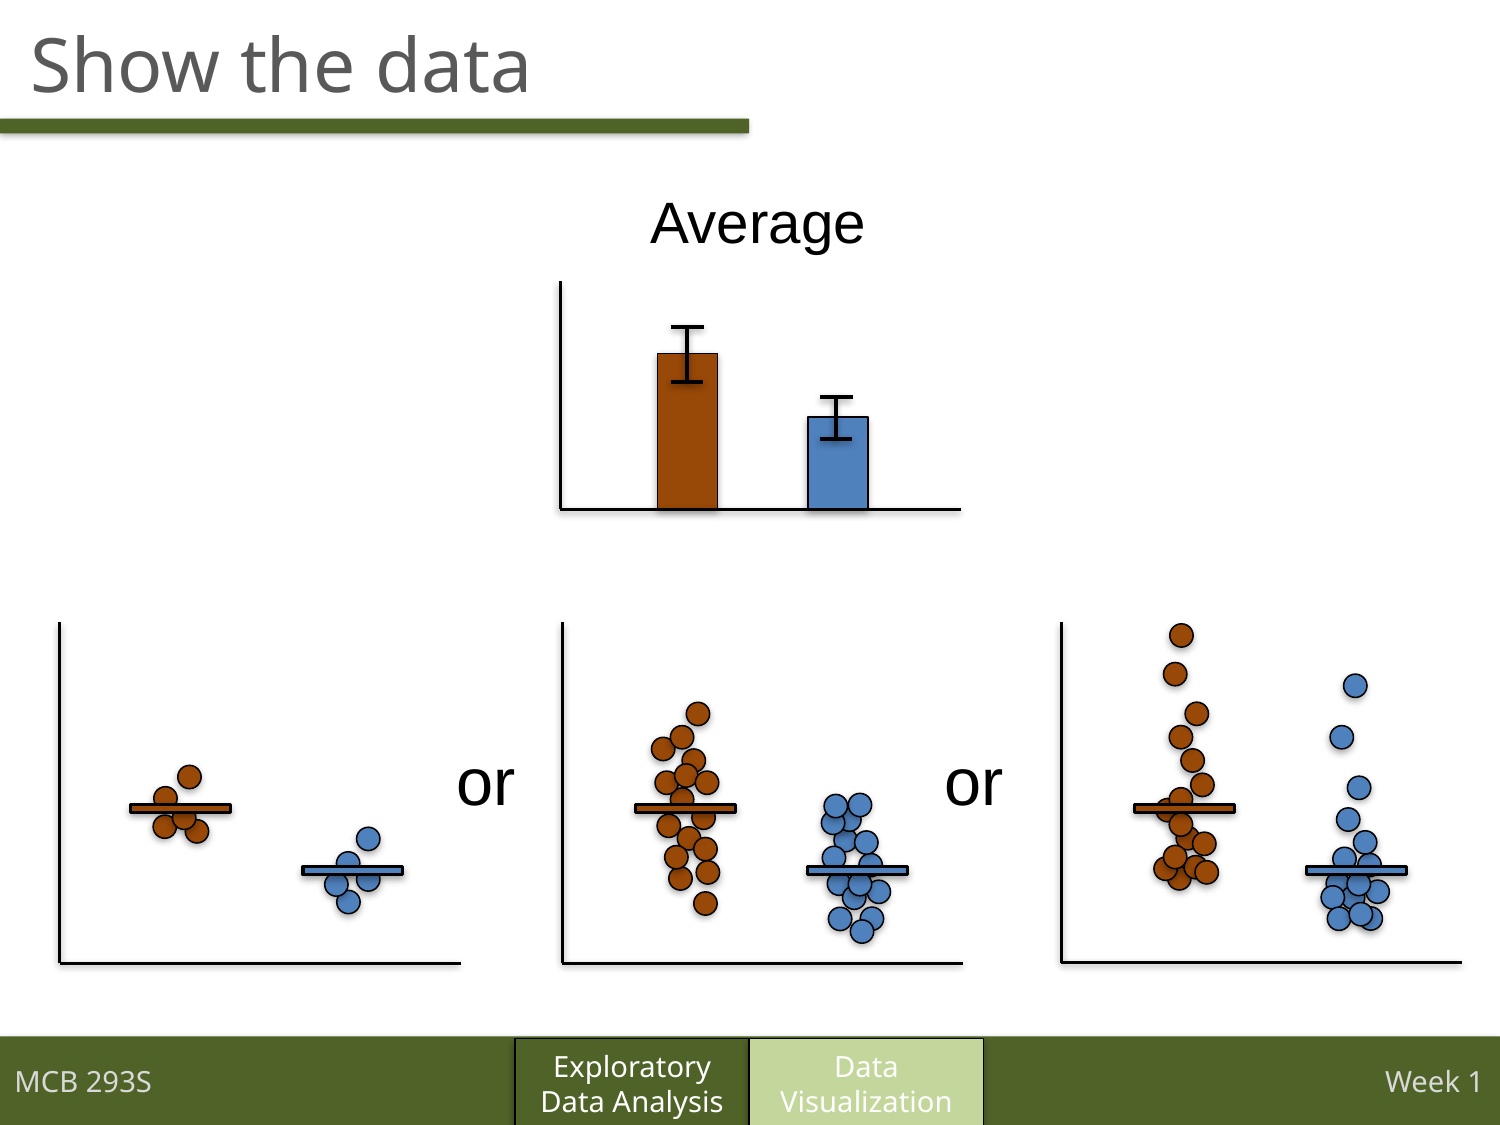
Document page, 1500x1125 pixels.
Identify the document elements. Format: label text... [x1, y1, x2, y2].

text_box [130, 804, 231, 814]
text_box [1342, 673, 1368, 699]
text_box [694, 770, 720, 796]
text_box [1335, 807, 1361, 832]
text_box [1325, 882, 1341, 886]
text_box [335, 850, 361, 865]
text_box [826, 883, 842, 896]
text_box [1191, 831, 1217, 857]
text_box [1320, 885, 1346, 909]
text_box [859, 906, 885, 930]
text_box [693, 891, 718, 916]
text_box [1370, 906, 1384, 931]
text_box [176, 764, 202, 790]
text_box [807, 866, 908, 875]
text_box [1189, 773, 1215, 798]
text_box [849, 822, 861, 833]
text_box [681, 748, 707, 770]
title Show the data [15, 0, 1485, 126]
text_box [823, 793, 849, 819]
text_box [1329, 724, 1355, 750]
text_box or [929, 731, 1019, 826]
text_box [635, 804, 736, 814]
text_box [1162, 844, 1188, 870]
text_box [673, 763, 698, 788]
text_box [1346, 775, 1372, 801]
text_box [1332, 846, 1354, 864]
text_box [695, 860, 721, 885]
text_box [849, 792, 873, 818]
text_box [650, 736, 674, 762]
text_box [821, 845, 847, 865]
text_box [0, 1036, 1500, 1125]
text_box [152, 822, 174, 840]
text_box Week 1 [1369, 1056, 1499, 1106]
text_box [837, 840, 850, 853]
text_box [853, 830, 879, 855]
text_box [1170, 880, 1190, 891]
text_box [1169, 623, 1194, 648]
text_box [1162, 661, 1188, 687]
text_box [849, 919, 875, 944]
text_box [1371, 882, 1391, 905]
text_box [1168, 822, 1194, 837]
text_box [657, 353, 718, 506]
text_box [1184, 701, 1210, 727]
text_box [1348, 902, 1374, 927]
text_box [1357, 856, 1382, 864]
text_box or [441, 731, 531, 826]
text_box [336, 890, 361, 915]
text_box Exploratory Data Analysis [514, 1038, 747, 1125]
text_box [0, 118, 750, 134]
text_box [1326, 906, 1348, 932]
text_box [654, 770, 675, 796]
text_box [172, 822, 196, 831]
text_box [1168, 724, 1194, 750]
text_box [1134, 804, 1235, 813]
text_box Data Visualization [749, 1038, 984, 1125]
text_box [663, 844, 689, 870]
text_box [693, 836, 718, 861]
text_box MCB 293S [0, 1056, 167, 1106]
text_box Average [635, 177, 882, 263]
text_box [1346, 882, 1372, 897]
text_box [323, 883, 349, 897]
text_box [1168, 786, 1191, 803]
text_box [153, 785, 178, 803]
text_box [676, 825, 702, 847]
text_box [656, 822, 682, 839]
text_box [1180, 748, 1206, 773]
text_box [871, 883, 892, 905]
text_box [827, 906, 853, 932]
text_box [685, 701, 711, 727]
text_box [1306, 866, 1407, 875]
text_box [1352, 829, 1378, 855]
text_box [820, 819, 846, 836]
text_box [356, 883, 381, 892]
text_box [186, 822, 210, 844]
text_box [858, 855, 884, 865]
text_box [669, 724, 695, 750]
text_box [668, 872, 692, 891]
text_box [1194, 859, 1220, 885]
text_box [847, 883, 873, 897]
text_box [1153, 858, 1175, 882]
text_box [692, 822, 716, 831]
text_box [807, 416, 869, 508]
text_box [355, 826, 381, 852]
text_box [302, 866, 404, 875]
text_box [841, 892, 866, 911]
text_box [671, 796, 695, 803]
